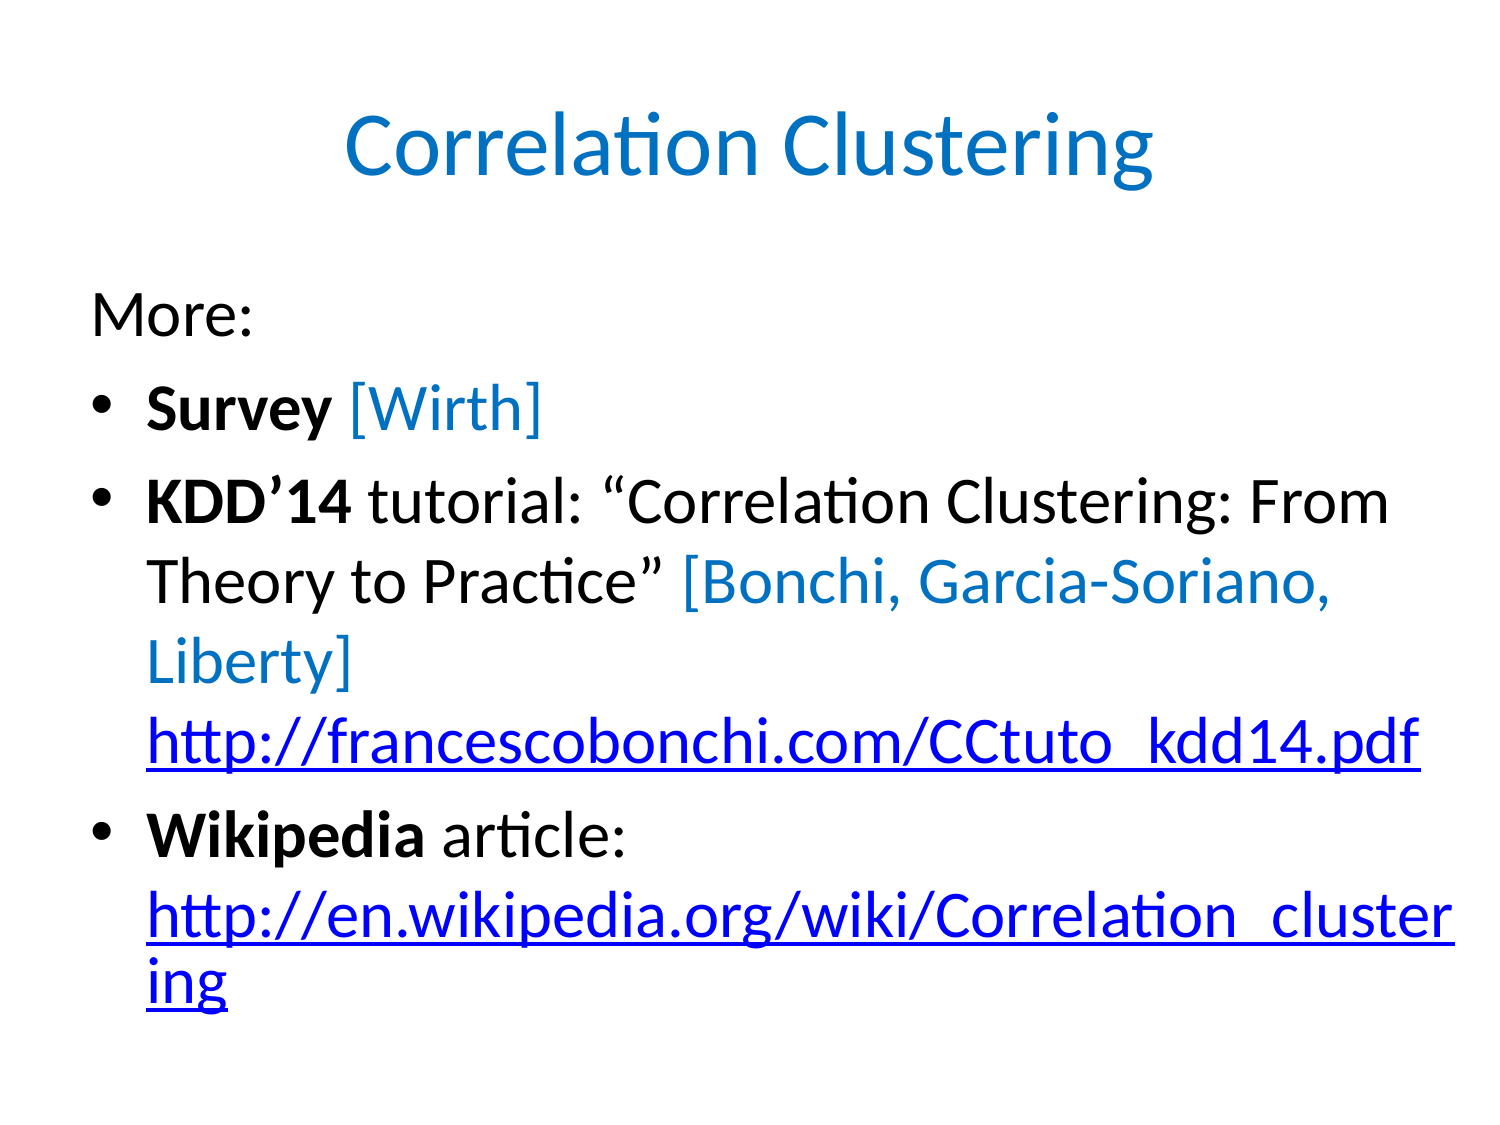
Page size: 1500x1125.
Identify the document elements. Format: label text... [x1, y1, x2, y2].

title Correlation Clustering [75, 45, 1425, 233]
list More: Survey [Wirth] KDD’14 tutorial: “Correlation Clustering: From Theory to Practice” [Bonchi, Garcia-Soriano, Liberty] http://francescobonchi.com/CCtuto_kdd14.pdf Wikipedia article: http://en.wikipedia.org/wiki/Correlation_clustering [75, 262, 1475, 1000]
